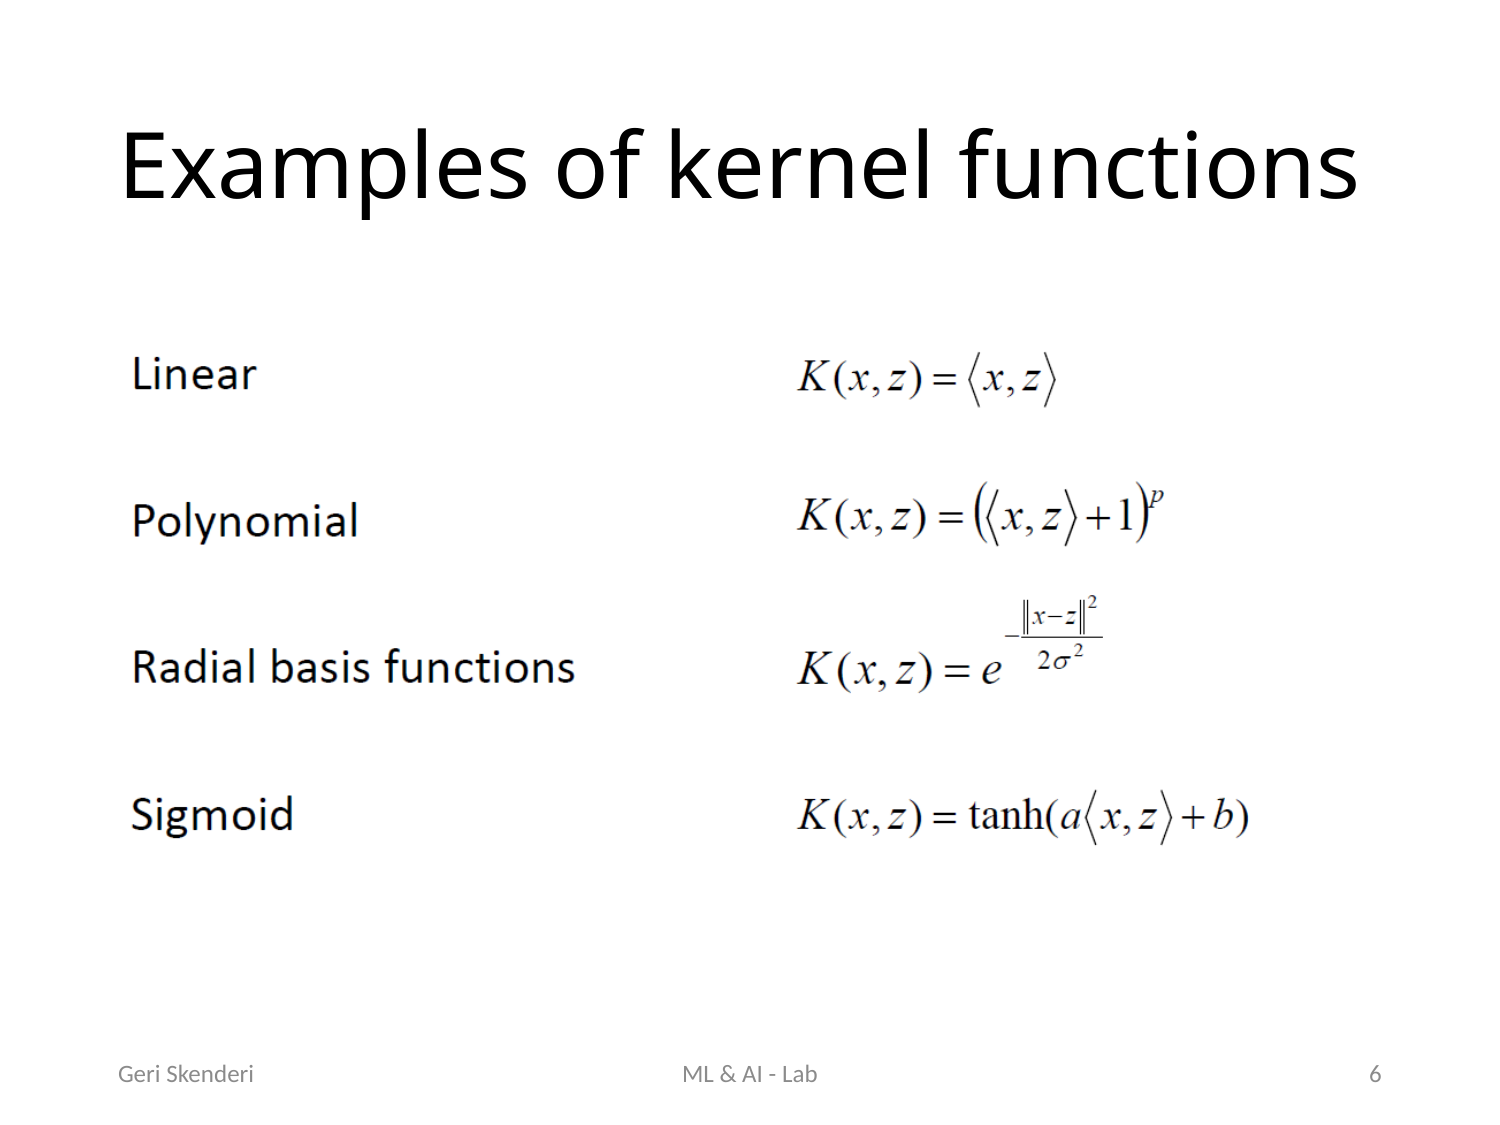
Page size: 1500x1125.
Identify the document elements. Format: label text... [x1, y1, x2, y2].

title Examples of kernel functions [103, 59, 1397, 278]
footer ML & AI - Lab [496, 1042, 1004, 1103]
slide_number Geri Skenderi [103, 1042, 441, 1103]
picture [103, 296, 1332, 913]
slide_number 6 [1059, 1042, 1397, 1103]
